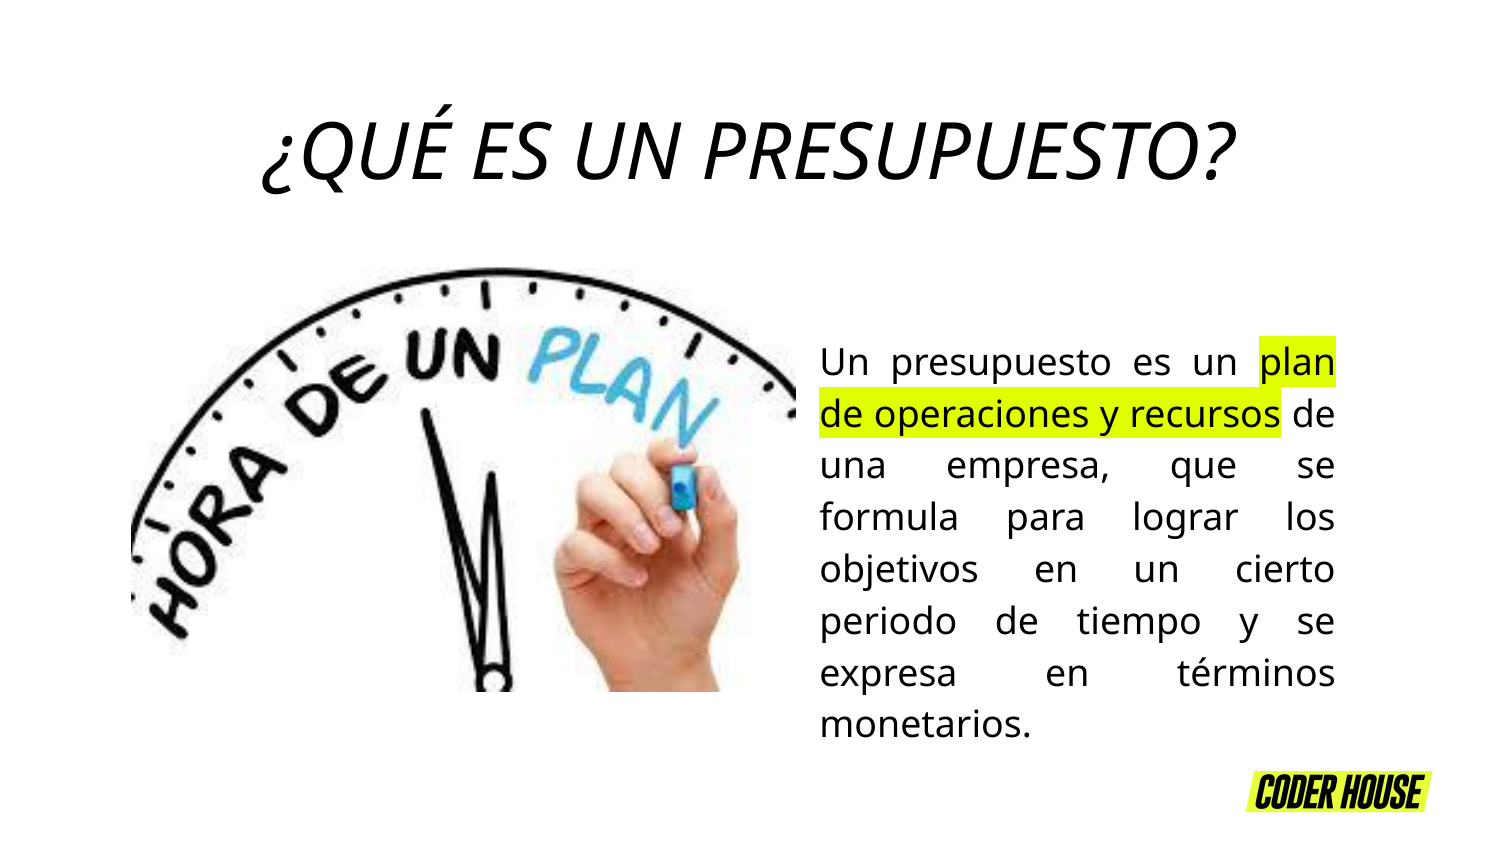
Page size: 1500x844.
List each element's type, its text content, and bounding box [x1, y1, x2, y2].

title ¿QUÉ ES UN PRESUPUESTO? [92, 91, 1408, 211]
text_box Un presupuesto es un plan de operaciones y recursos de una empresa, que se formula para lograr los objetivos en un cierto periodo de tiempo y se expresa en términos monetarios. [804, 316, 1352, 809]
picture [1241, 764, 1437, 819]
picture [131, 248, 797, 692]
